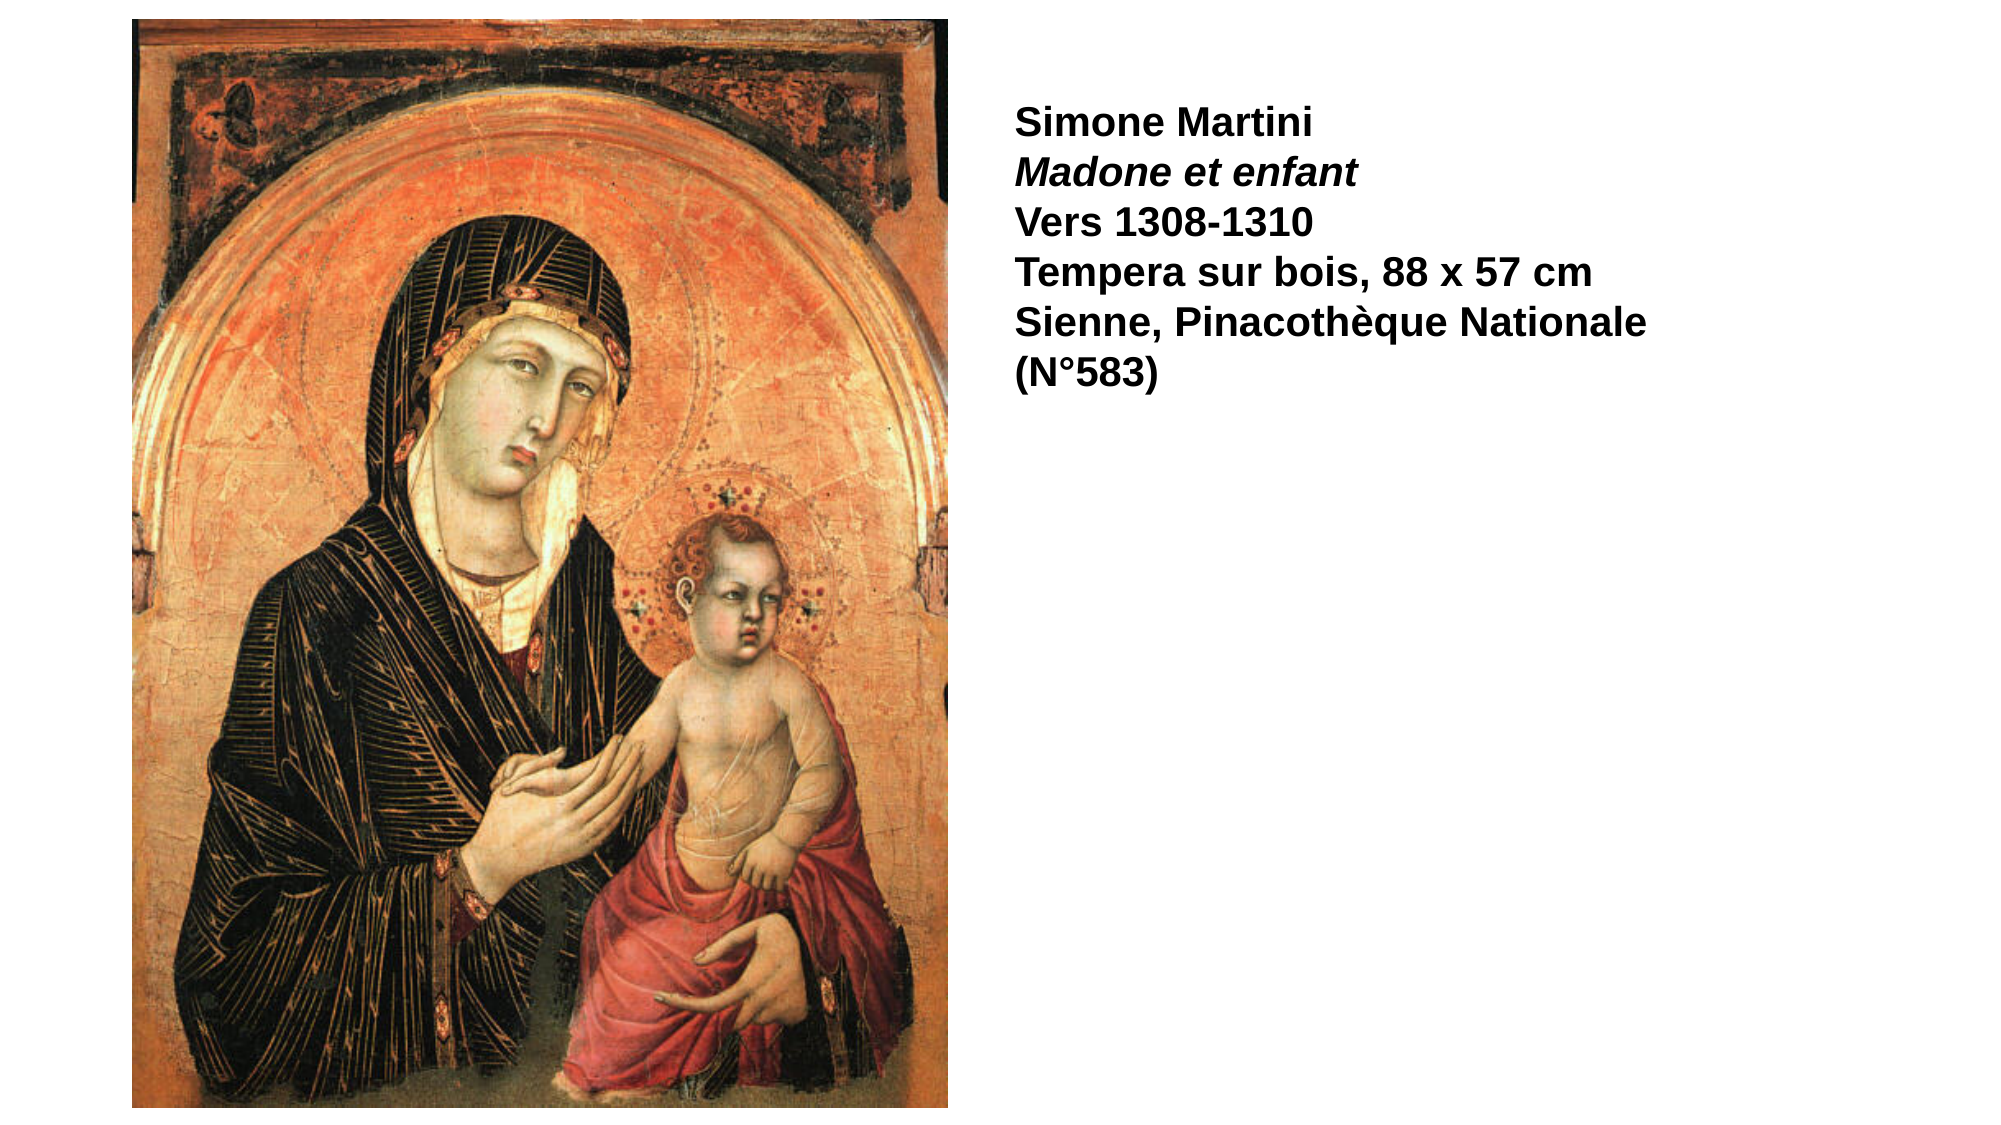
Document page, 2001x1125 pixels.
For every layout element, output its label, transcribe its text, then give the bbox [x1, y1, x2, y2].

picture [132, 19, 948, 1108]
text_box Simone Martini Madone et enfant Vers 1308-1310 Tempera sur bois, 88 x 57 cm Sienne, Pinacothèque Nationale (N°583) [999, 87, 2000, 403]
